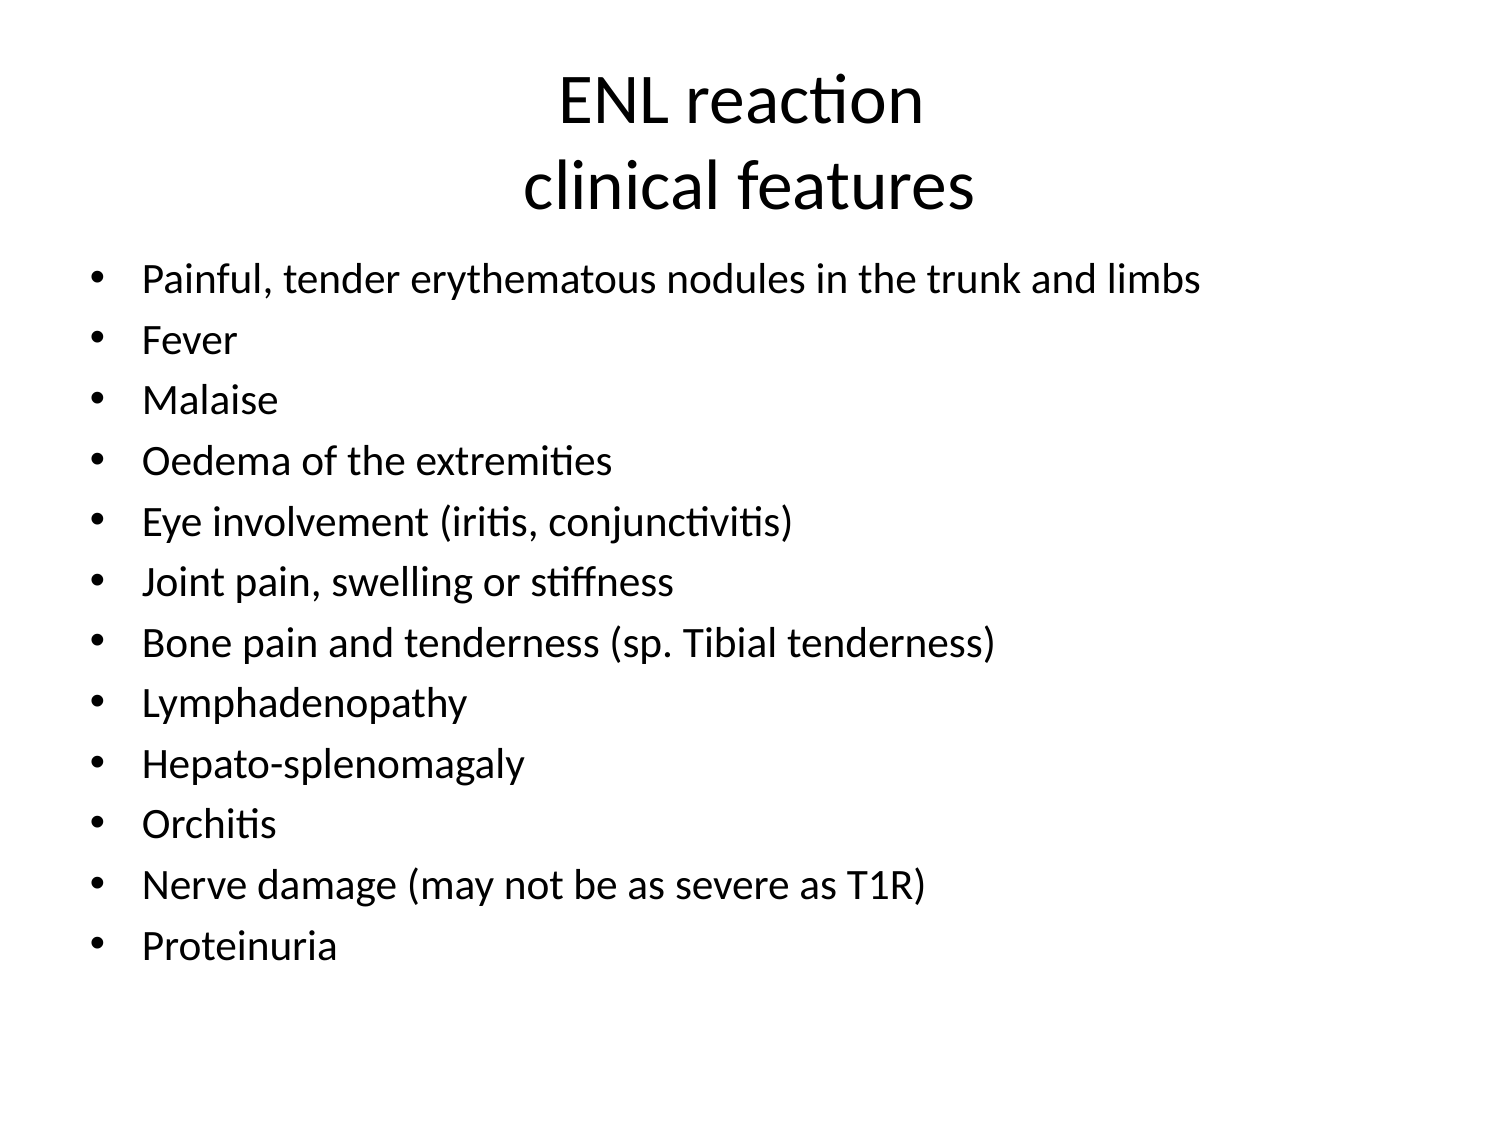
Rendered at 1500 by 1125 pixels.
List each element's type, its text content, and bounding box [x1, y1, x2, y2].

text_box Painful, tender erythematous nodules in the trunk and limbs Fever Malaise Oedema of the extremities Eye involvement (iritis, conjunctivitis) Joint pain, swelling or stiffness Bone pain and tenderness (sp. Tibial tenderness) Lymphadenopathy Hepato-splenomagaly Orchitis Nerve damage (may not be as severe as T1R) Proteinuria [74, 242, 1425, 986]
text_box ENL reaction clinical features [74, 45, 1425, 233]
